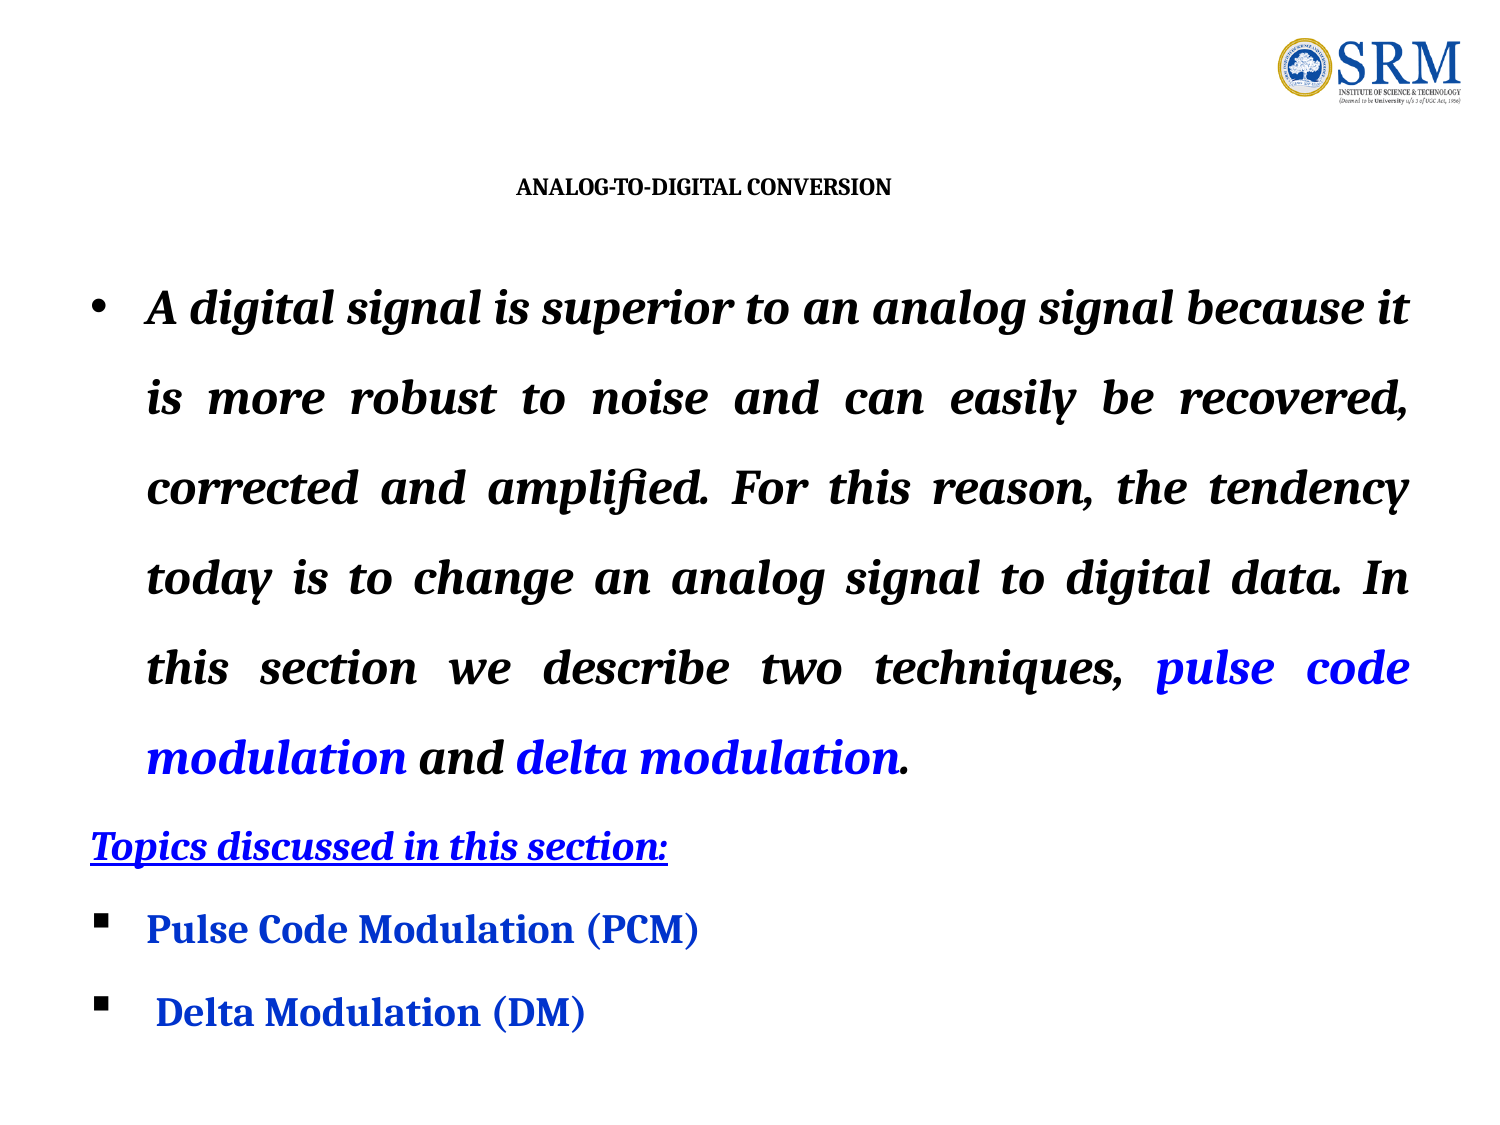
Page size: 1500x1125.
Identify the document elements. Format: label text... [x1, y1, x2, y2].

list A digital signal is superior to an analog signal because it is more robust to noise and can easily be recovered, corrected and amplified. For this reason, the tendency today is to change an analog signal to digital data. In this section we describe two techniques, pulse code modulation and delta modulation. Topics discussed in this section: Pulse Code Modulation (PCM) Delta Modulation (DM) [74, 237, 1426, 963]
picture [1275, 25, 1466, 113]
title ANALOG-TO-DIGITAL CONVERSION [124, 162, 1267, 237]
